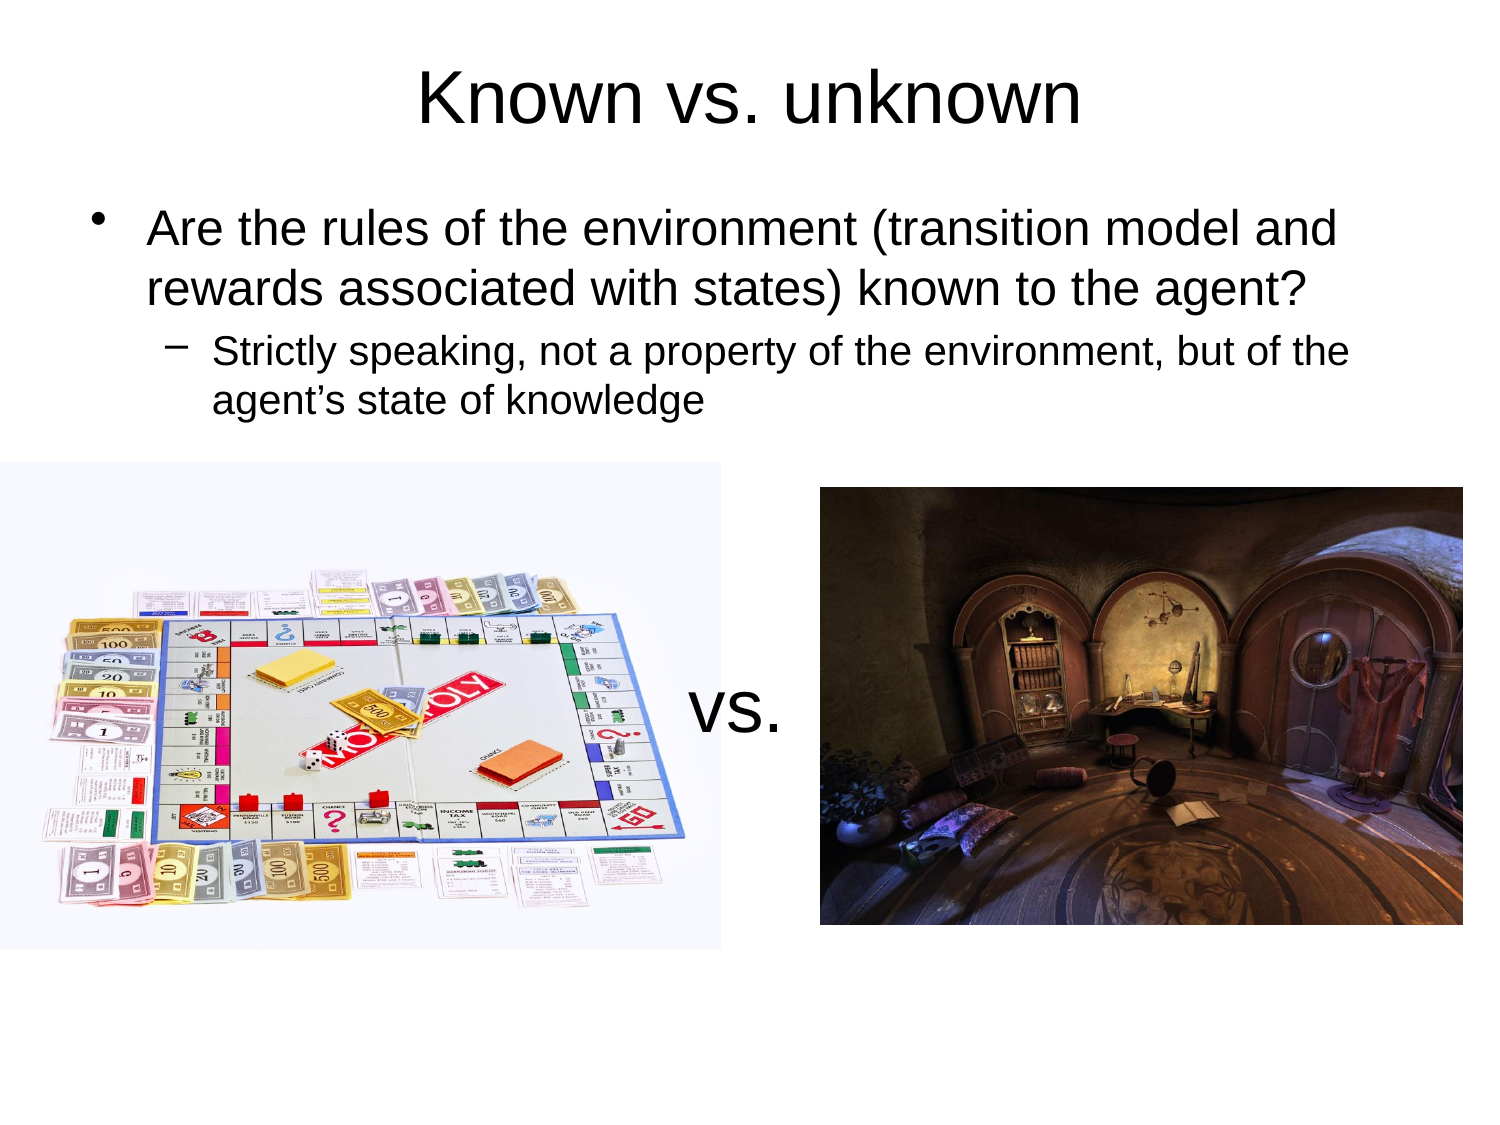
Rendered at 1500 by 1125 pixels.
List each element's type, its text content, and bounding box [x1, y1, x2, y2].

list Are the rules of the environment (transition model and rewards associated with states) known to the agent? Strictly speaking, not a property of the environment, but of the agent’s state of knowledge [74, 187, 1426, 1006]
title Known vs. unknown [0, 0, 1500, 188]
text_box vs. [726, 649, 800, 755]
picture [0, 462, 721, 951]
picture [820, 487, 1464, 926]
